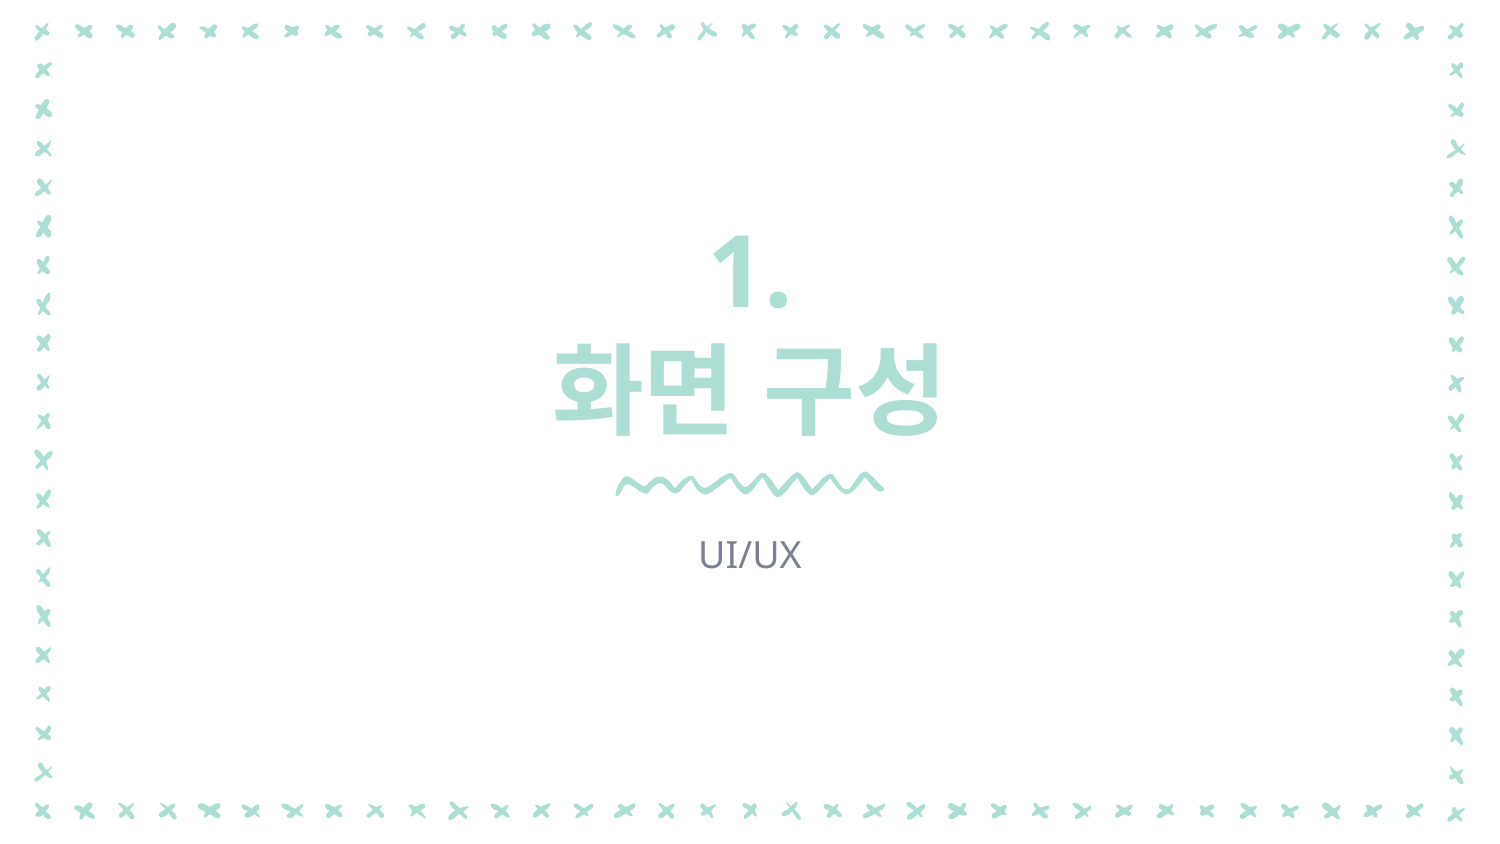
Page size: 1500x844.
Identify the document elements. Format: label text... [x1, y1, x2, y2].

title 1. 화면 구성 [199, 272, 1301, 463]
subtitle UI/UX [199, 515, 1301, 645]
